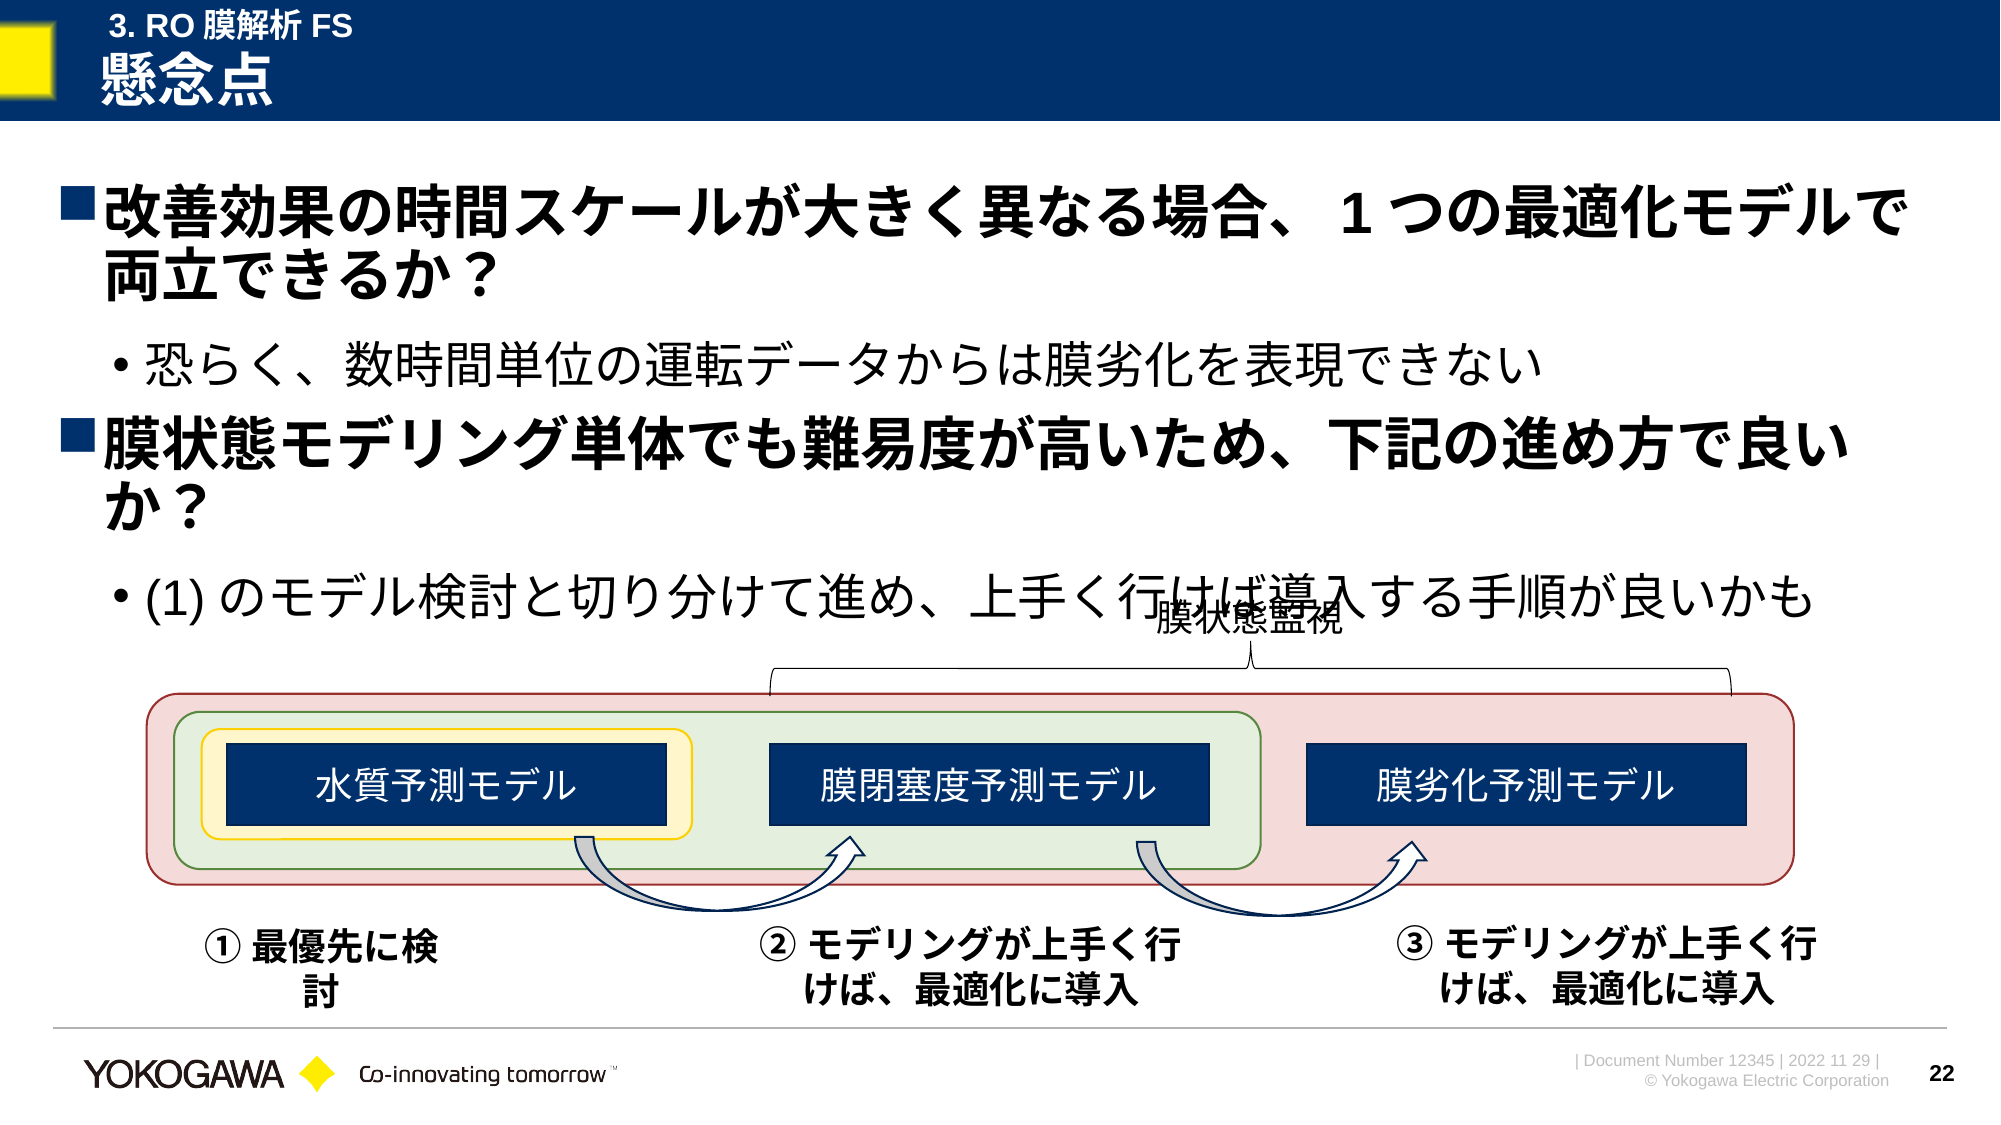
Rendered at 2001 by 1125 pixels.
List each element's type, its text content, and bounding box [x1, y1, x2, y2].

text_box [769, 646, 1732, 697]
title 懸念点 [84, 40, 1955, 126]
text_box 膜閉塞度予測モデル [769, 743, 1210, 826]
text_box [200, 728, 694, 841]
picture [83, 1055, 617, 1093]
picture [0, 6, 69, 115]
text_box 膜状態監視 [1131, 586, 1370, 646]
text_box 膜劣化予測モデル [1306, 743, 1747, 826]
text_box [573, 835, 867, 912]
text_box ②モデリングが上手く行けば、最適化に導入 [730, 913, 1211, 1018]
text_box ①最優先に検討 [174, 915, 469, 1021]
text_box [145, 692, 1795, 886]
text_box 3. RO膜解析FS [93, 0, 836, 52]
slide_number 22 [1904, 1042, 1970, 1103]
text_box [1135, 840, 1429, 917]
text_box [173, 710, 1262, 871]
text_box 水質予測モデル [226, 743, 667, 826]
text_box ③モデリングが上手く行けば、最適化に導入 [1369, 912, 1846, 1018]
list 改善効果の時間スケールが大きく異なる場合、1つの最適化モデルで両立できるか？ 恐らく、数時間単位の運転データからは膜劣化を表現できない 膜状態モデリング単体でも難易度が高いため、下記の進め方で良いか？ (1)のモデル検討と切り分けて進め、上手く行けば導入する手順が良いかも [41, 175, 1954, 275]
